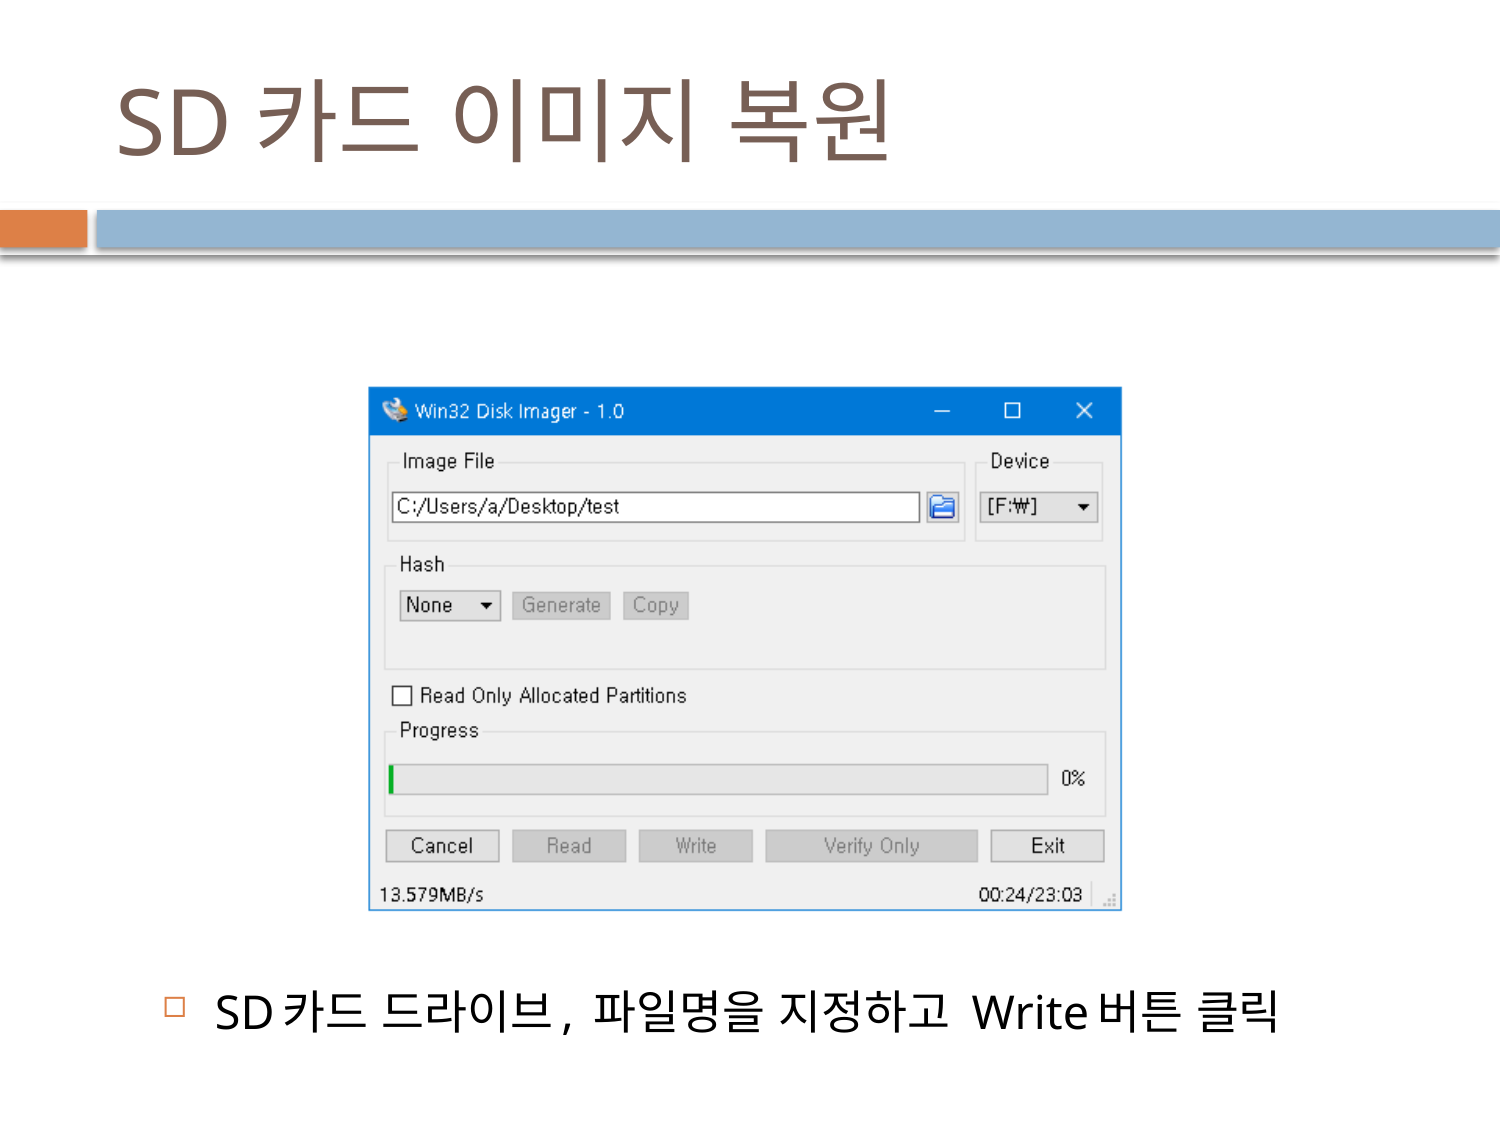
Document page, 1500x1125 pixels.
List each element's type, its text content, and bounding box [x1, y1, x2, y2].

list SD카드 드라이브, 파일명을 지정하고 Write버튼 클릭 [147, 975, 1363, 1082]
picture [363, 373, 1131, 920]
title SD카드 이미지 복원 [100, 37, 1438, 200]
